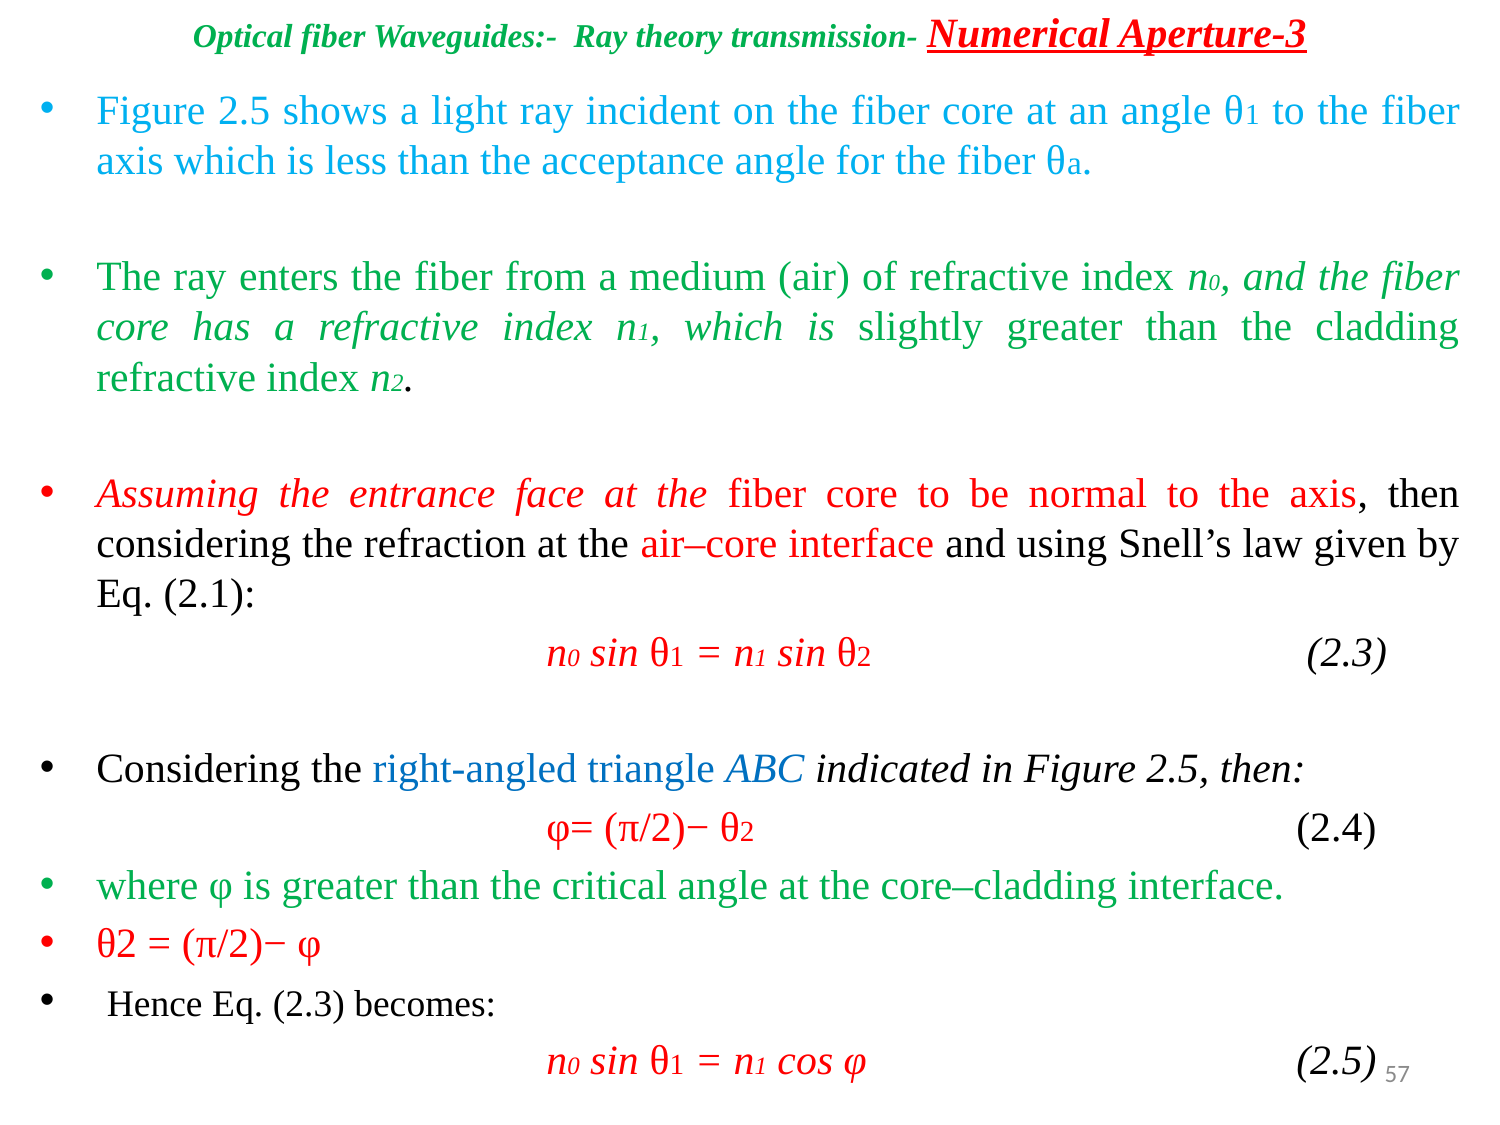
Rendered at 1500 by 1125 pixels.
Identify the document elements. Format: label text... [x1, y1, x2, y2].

title Optical fiber Waveguides:- Ray theory transmission- Numerical Aperture-3 [24, 0, 1475, 63]
slide_number 57 [1074, 1042, 1425, 1103]
list Figure 2.5 shows a light ray incident on the fiber core at an angle θ1 to the fiber axis which is less than the acceptance angle for the fiber θa. The ray enters the fiber from a medium (air) of refractive index n0, and the fiber core has a refractive index n1, which is slightly greater than the cladding refractive index n2. Assuming the entrance face at the fiber core to be normal to the axis, then considering the refraction at the air–core interface and using Snell’s law given by Eq. (2.1): n0 sin θ1 = n1 sin θ2 (2.3) Considering the right-angled triangle ABC indicated in Figure 2.5, then: φ= (π/2)− θ2 (2.4) where φ is greater than the critical angle at the core–cladding interface. θ2 = (π/2)− φ Hence Eq. (2.3) becomes: n0 sin θ1 = n1 cos φ (2.5) [24, 75, 1475, 1125]
